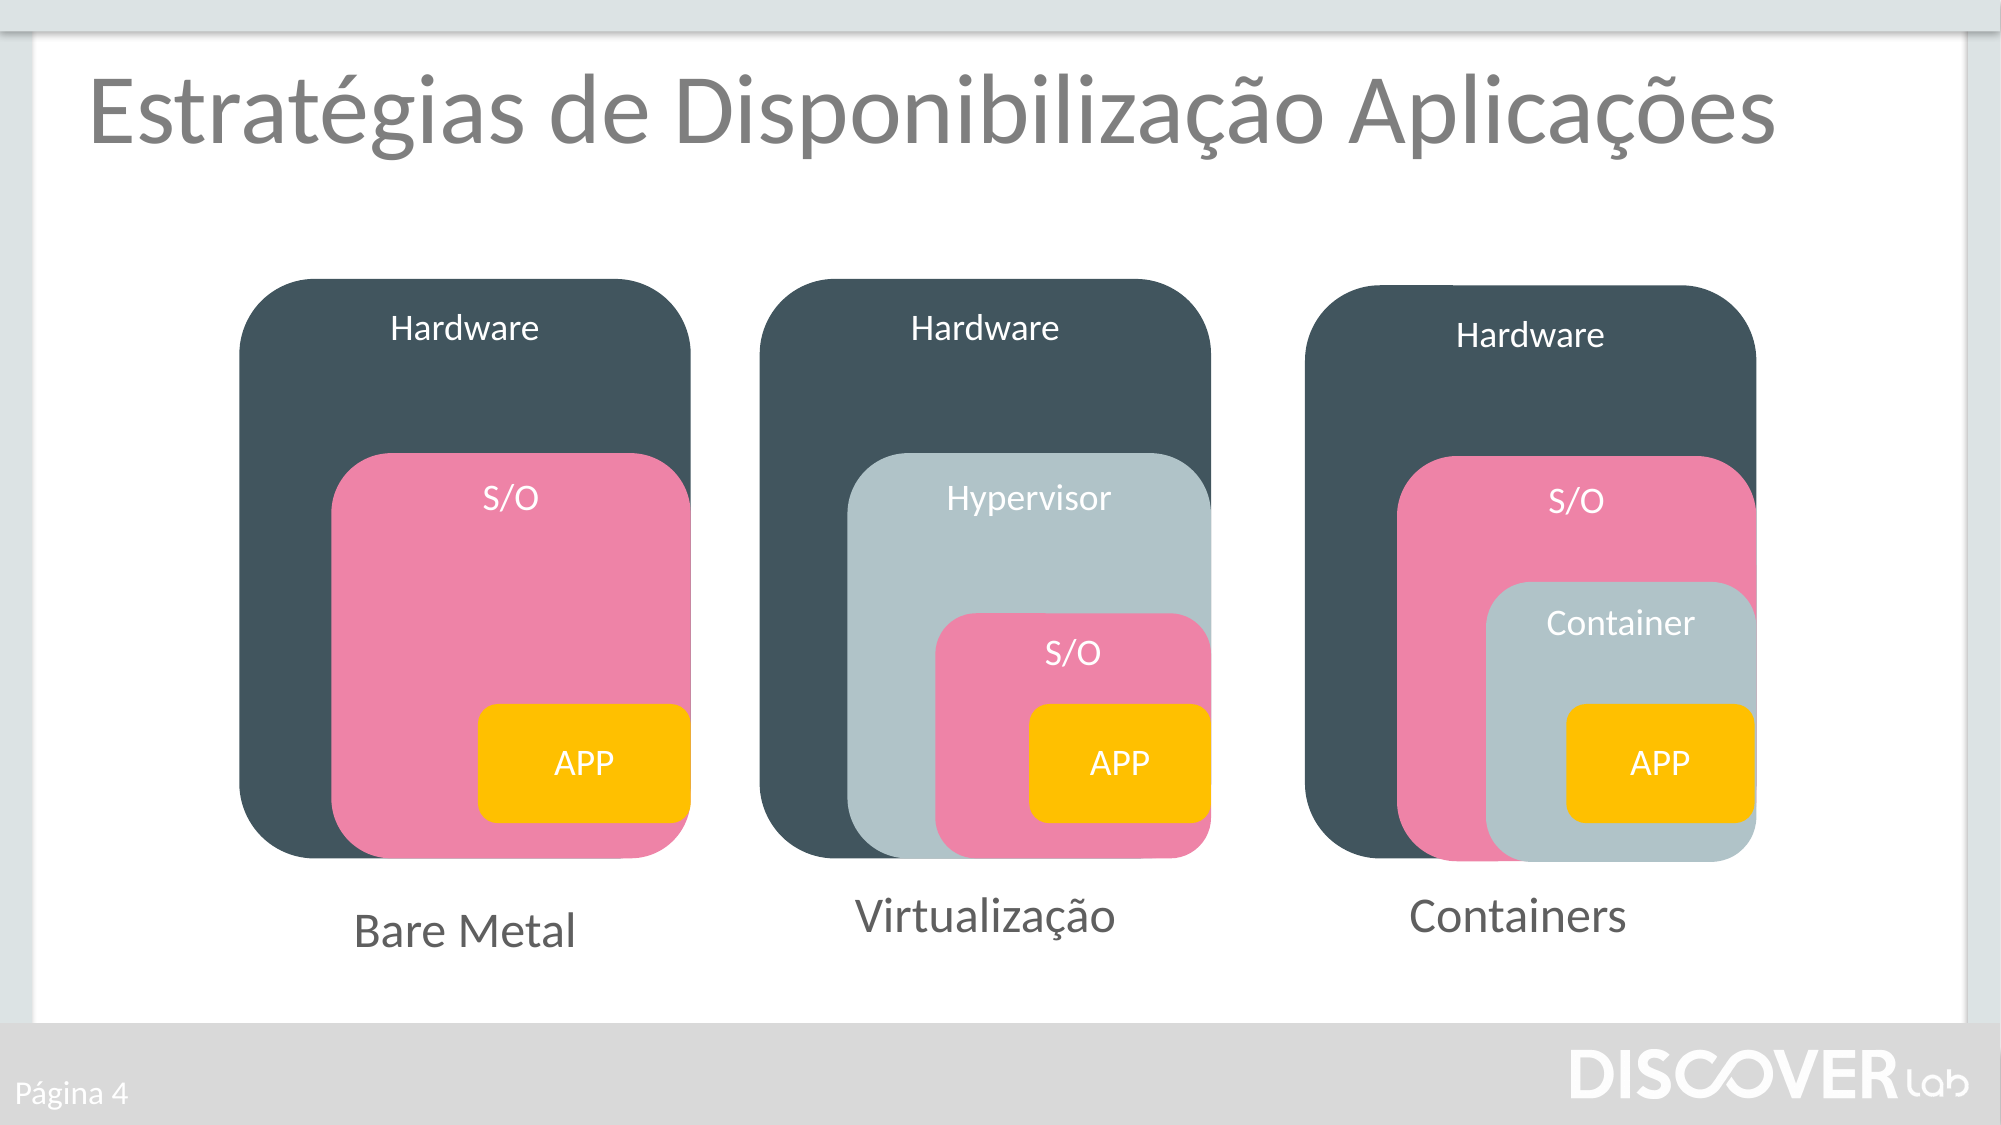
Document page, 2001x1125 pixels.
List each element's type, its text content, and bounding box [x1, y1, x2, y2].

text_box S/O [933, 611, 1214, 861]
text_box APP [475, 701, 693, 826]
text_box Containers [1304, 889, 1732, 981]
text_box S/O [329, 451, 693, 861]
text_box Bare Metal [239, 903, 691, 995]
text_box Hardware [757, 276, 1214, 861]
text_box S/O [1394, 453, 1759, 864]
text_box Hypervisor [845, 451, 1214, 861]
text_box Container [1483, 579, 1759, 864]
text_box Hardware [237, 276, 693, 861]
title Estratégias de Disponibilização Aplicações [87, 66, 1913, 213]
text_box Hardware [1302, 283, 1759, 861]
text_box Virtualização [759, 889, 1211, 981]
text_box APP [1027, 701, 1214, 826]
text_box APP [1564, 701, 1757, 826]
picture [1571, 1049, 1974, 1099]
